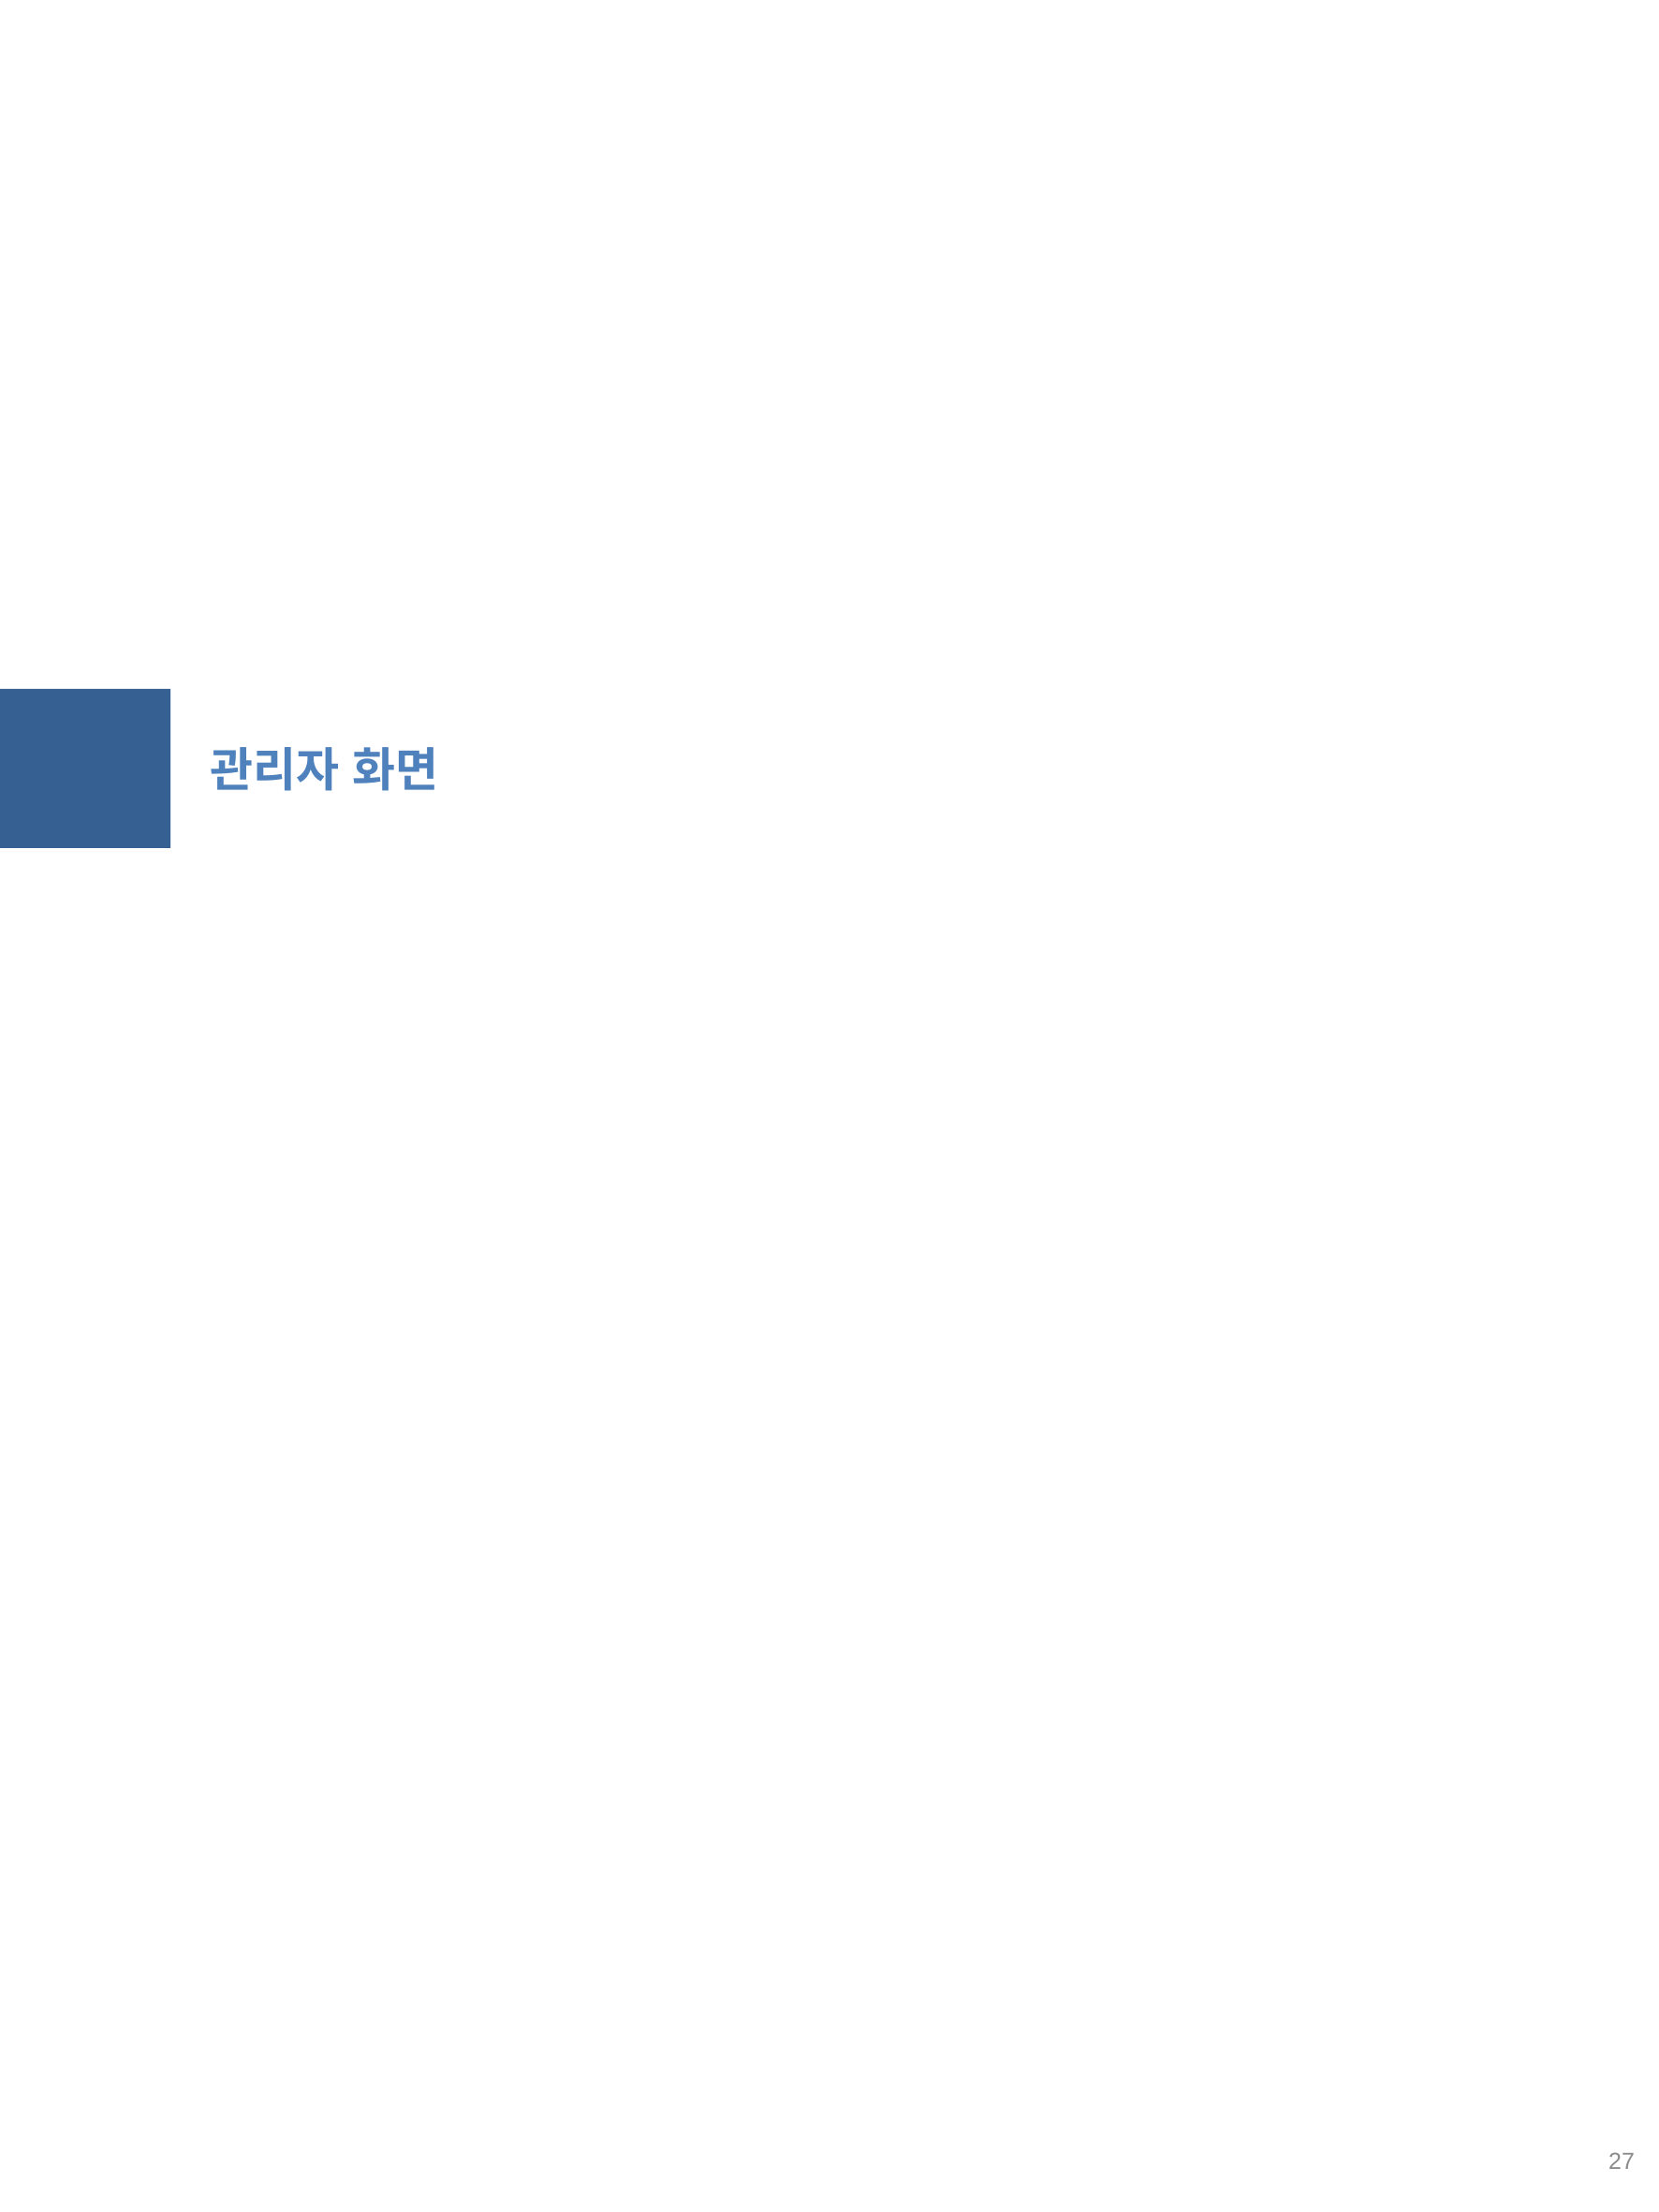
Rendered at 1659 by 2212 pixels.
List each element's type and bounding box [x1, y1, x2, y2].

slide_number [1526, 2133, 1658, 2187]
text_box [197, 733, 1003, 803]
text_box [0, 688, 171, 848]
